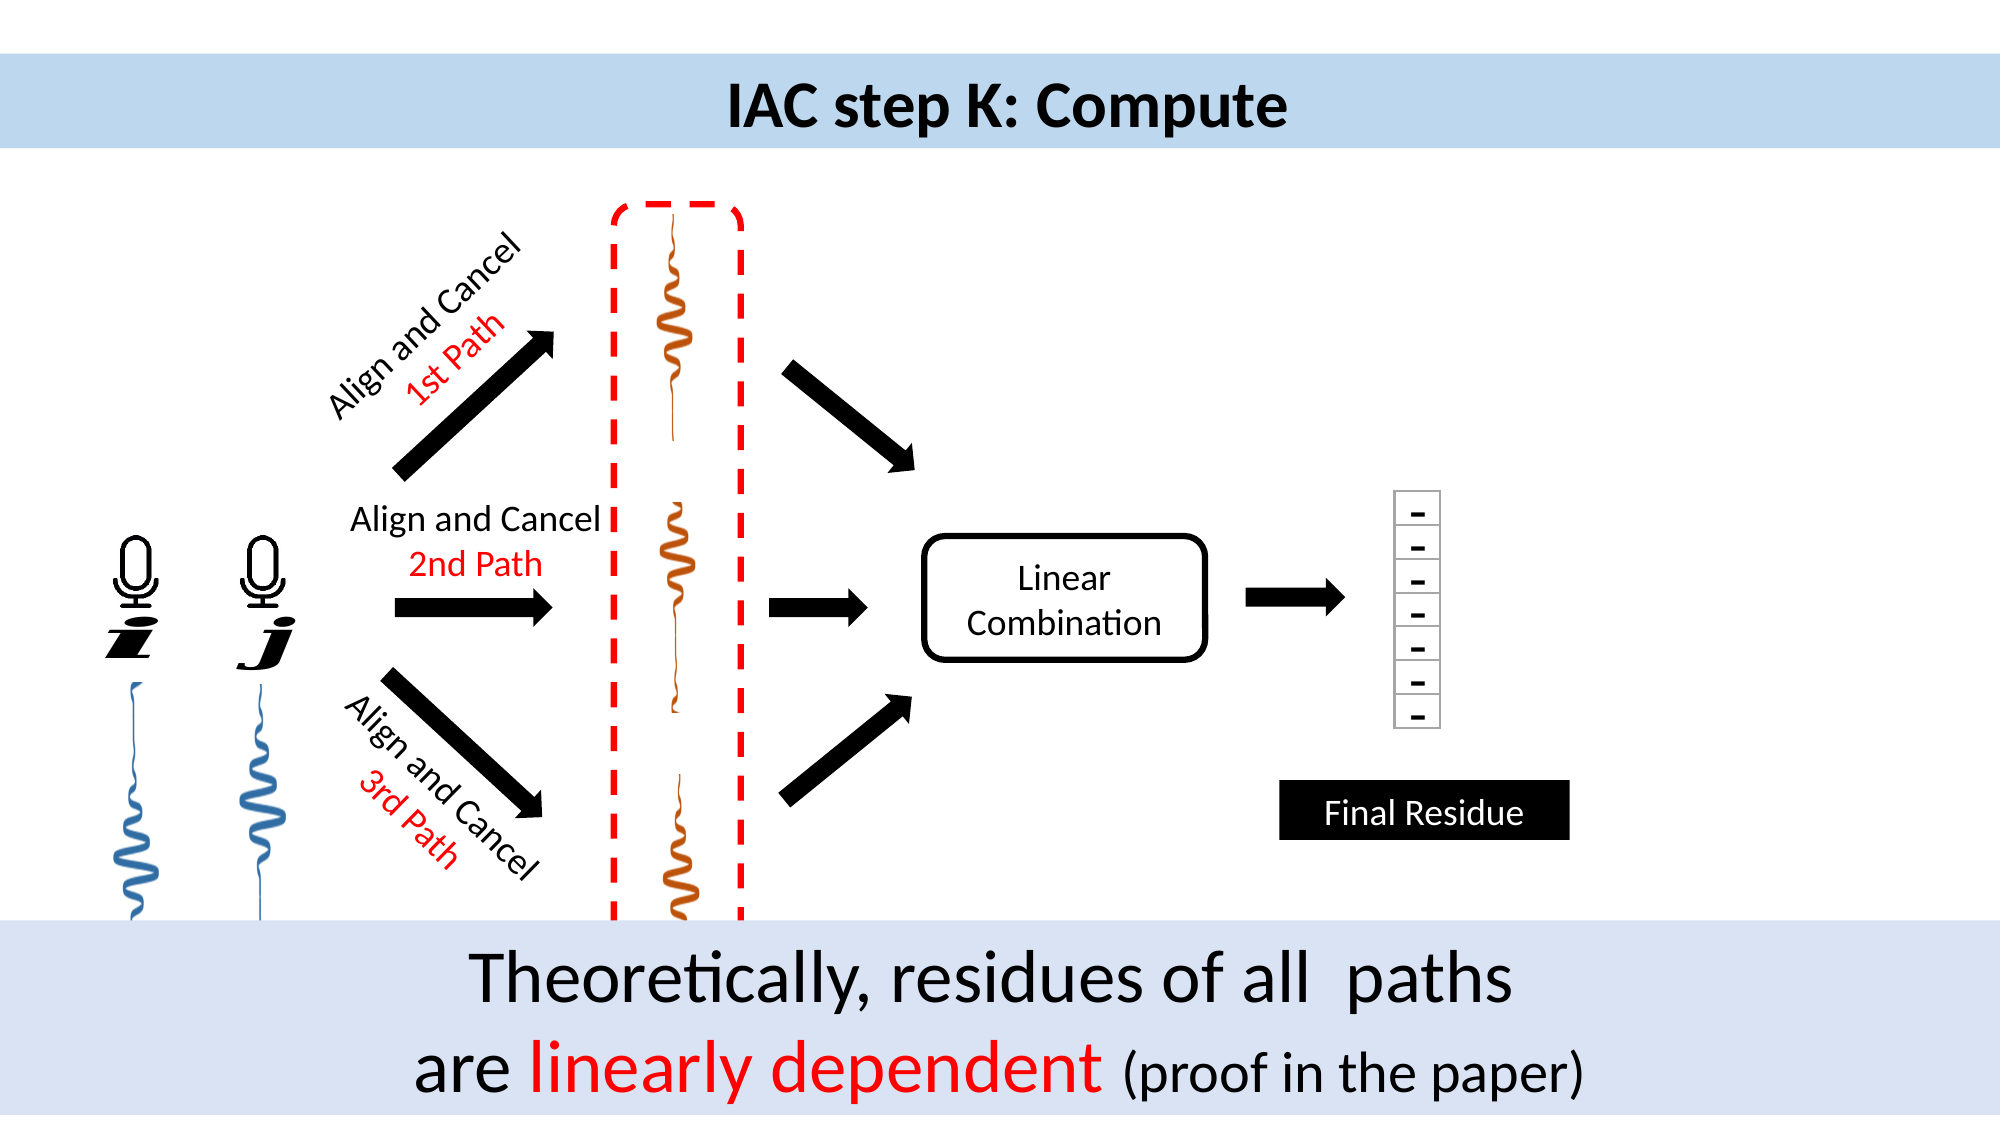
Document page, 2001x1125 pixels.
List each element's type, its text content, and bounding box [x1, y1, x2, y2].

text_box [1245, 577, 1346, 617]
picture [571, 587, 783, 628]
text_box [612, 203, 742, 308]
text_box - [1393, 592, 1441, 625]
text_box - [1393, 659, 1441, 693]
picture [226, 535, 299, 608]
text_box Align and Cancel 3rd Path [288, 659, 570, 920]
text_box - [1393, 693, 1441, 729]
text_box Align and Cancel 2nd Path [333, 487, 613, 592]
text_box [381, 666, 543, 818]
text_box [783, 588, 868, 627]
text_box Linear Combination [923, 535, 1207, 661]
text_box [394, 592, 553, 627]
text_box - [1393, 625, 1441, 659]
picture [12, 780, 385, 833]
text_box [612, 628, 742, 864]
text_box [781, 359, 915, 473]
text_box - [1393, 490, 1441, 526]
text_box Align and Cancel 1st Path [296, 204, 577, 477]
picture [99, 535, 172, 608]
text_box [778, 693, 912, 808]
picture [570, 864, 791, 904]
text_box [612, 348, 742, 587]
picture [560, 308, 788, 348]
text_box - [1393, 558, 1441, 592]
text_box [612, 904, 742, 920]
text_box Final Residue [1279, 780, 1570, 840]
text_box - [1393, 526, 1441, 558]
text_box [391, 330, 554, 482]
